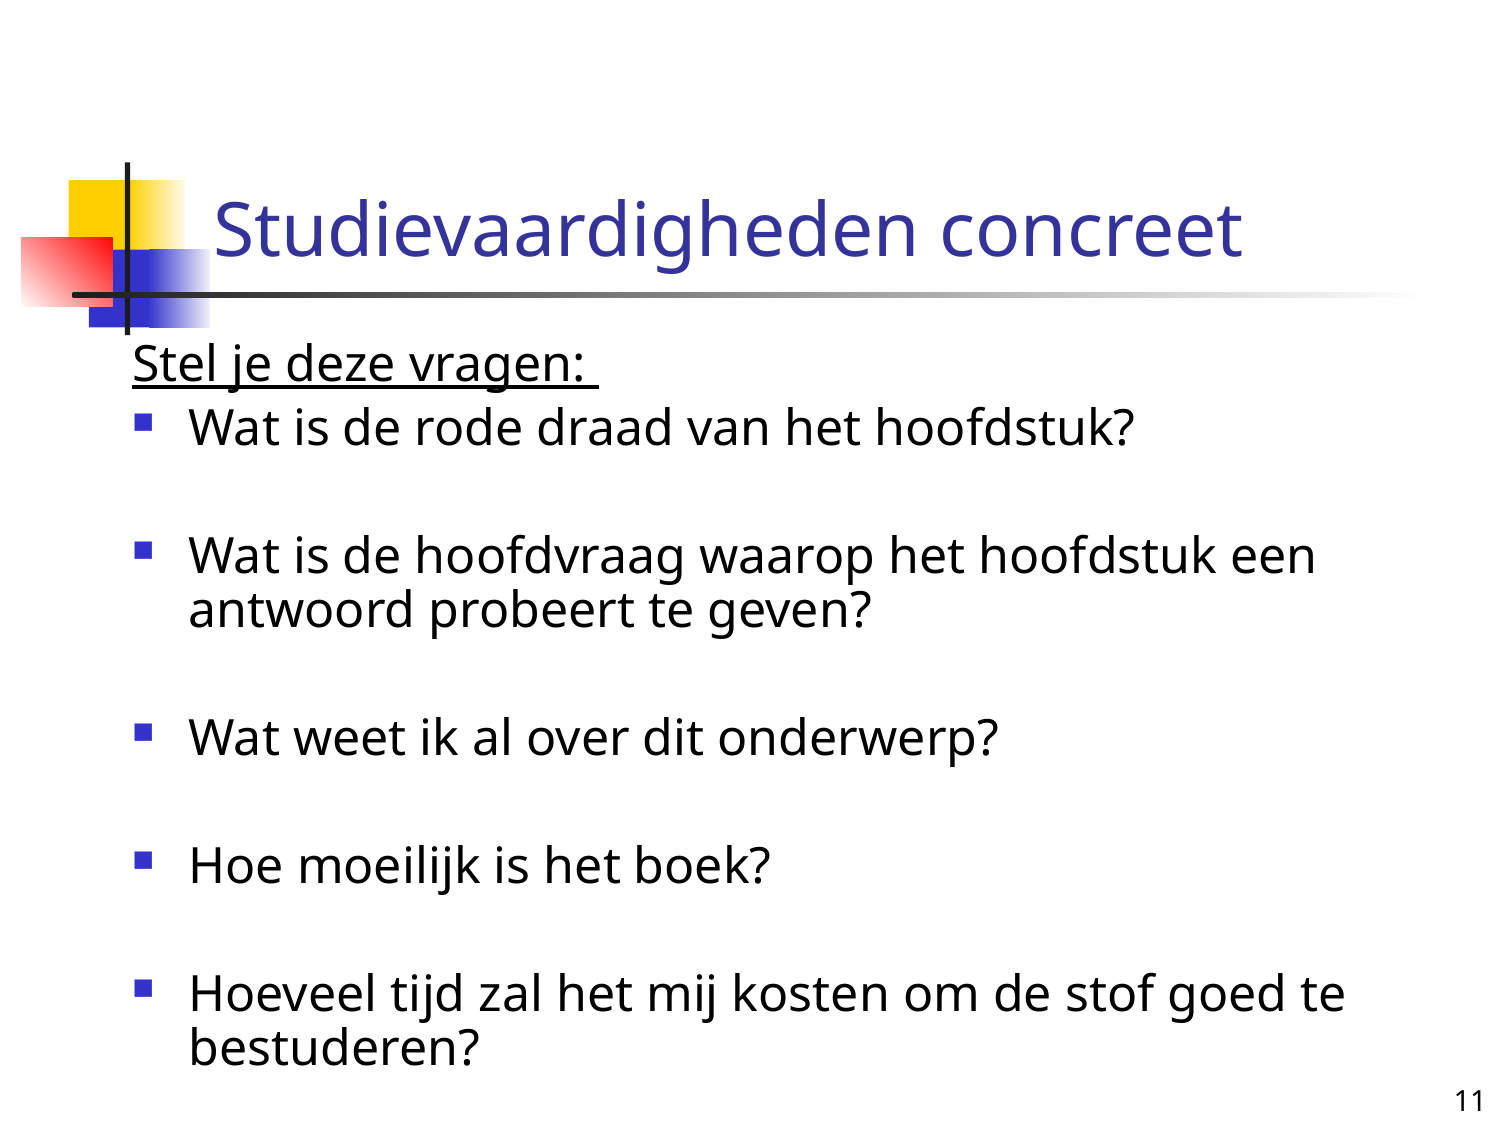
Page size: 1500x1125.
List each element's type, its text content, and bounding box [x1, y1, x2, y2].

title Studievaardigheden concreet [198, 128, 1477, 369]
list Stel je deze vragen: Wat is de rode draad van het hoofdstuk? Wat is de hoofdvraag waarop het hoofdstuk een antwoord probeert te geven? Wat weet ik al over dit onderwerp? Hoe moeilijk is het boek? Hoeveel tijd zal het mij kosten om de stof goed te bestuderen? [117, 331, 1454, 1125]
slide_number 11 [1189, 1054, 1500, 1125]
